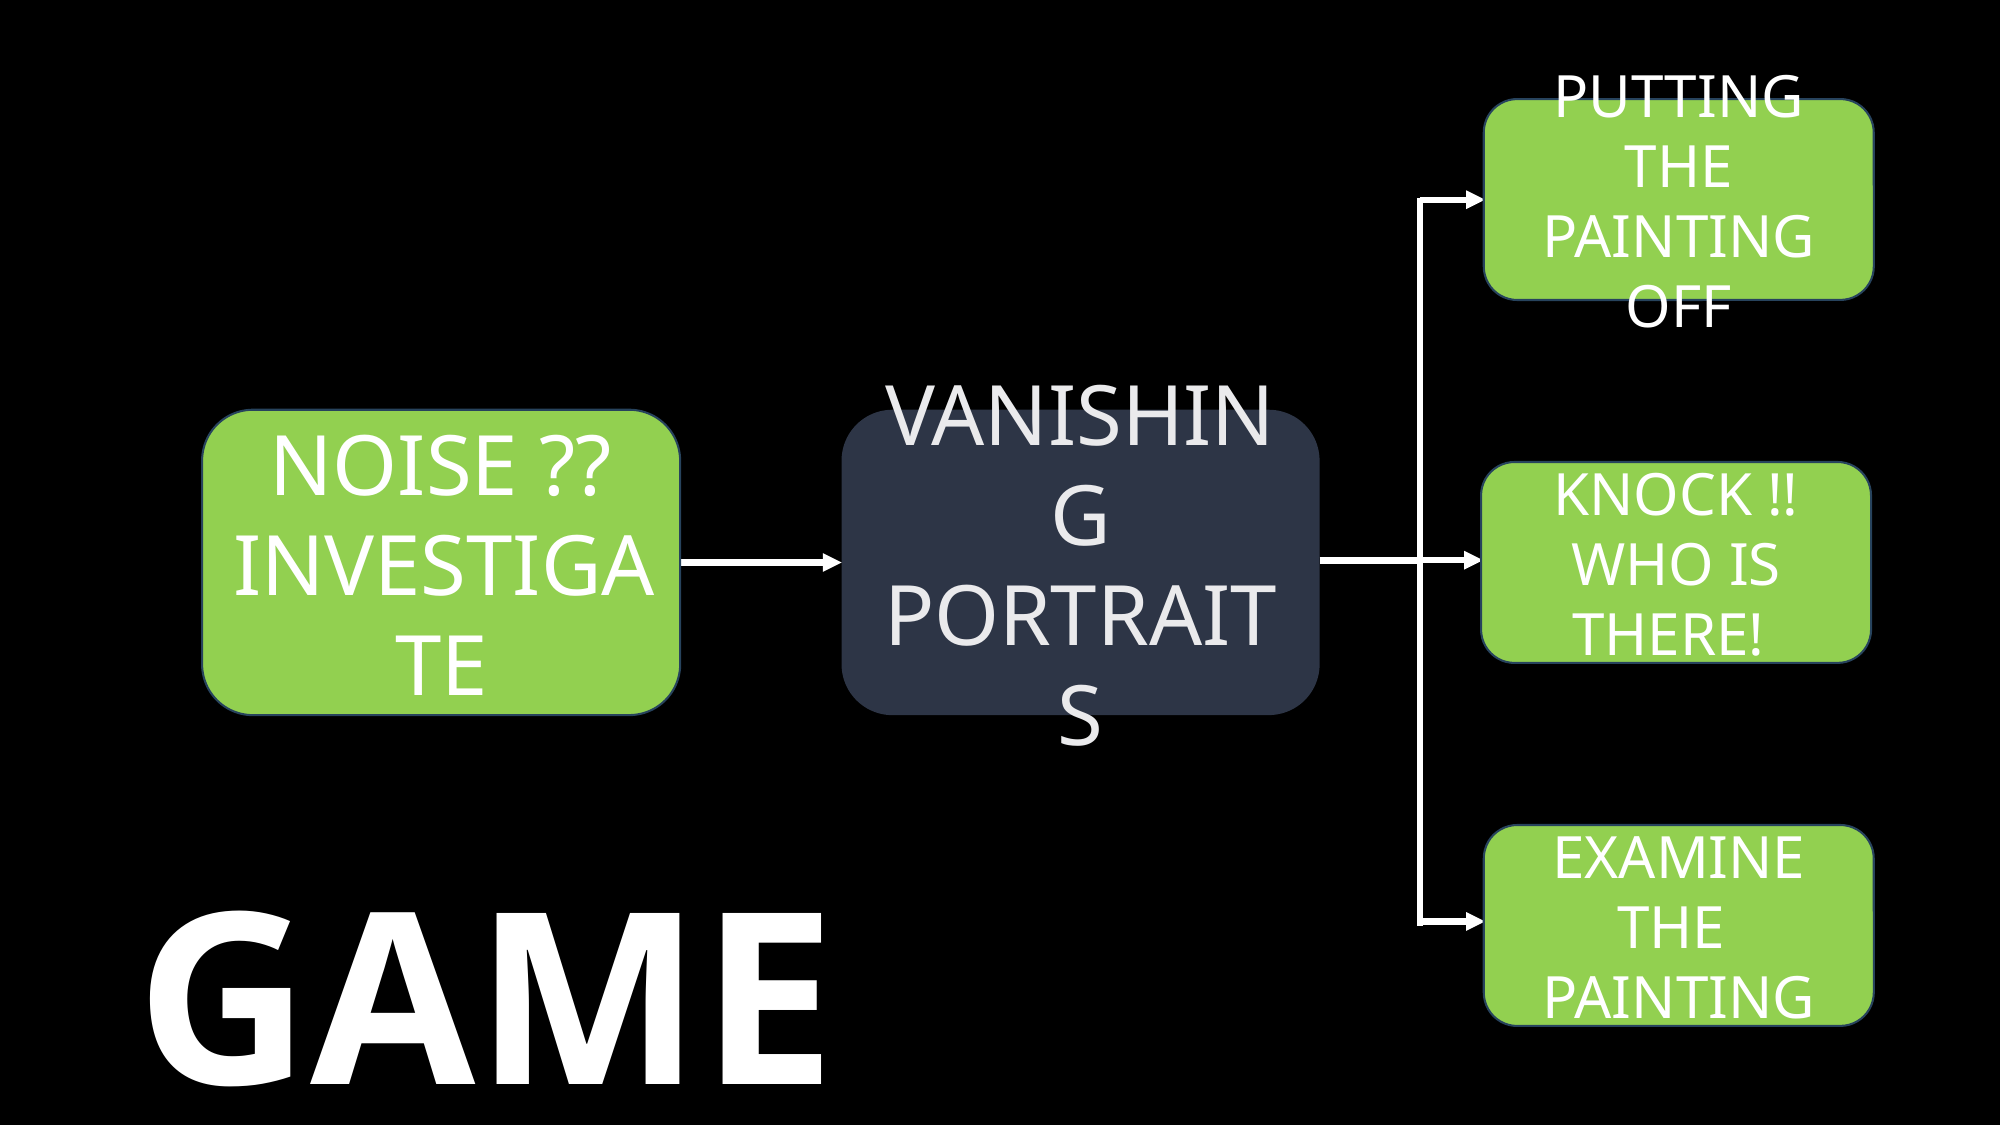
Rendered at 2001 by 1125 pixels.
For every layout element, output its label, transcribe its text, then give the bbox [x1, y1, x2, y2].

text_box PUTTING THE PAINTING OFF [1482, 98, 1875, 302]
text_box GAME FLOW [0, 837, 1031, 1125]
text_box EXAMINE THE PAINTING [1482, 823, 1875, 1027]
text_box KNOCK !! WHO IS THERE! [1480, 460, 1873, 664]
text_box VANISHING PORTRAITS [840, 408, 1321, 717]
text_box NOISE ?? INVESTIGATE [201, 408, 682, 717]
